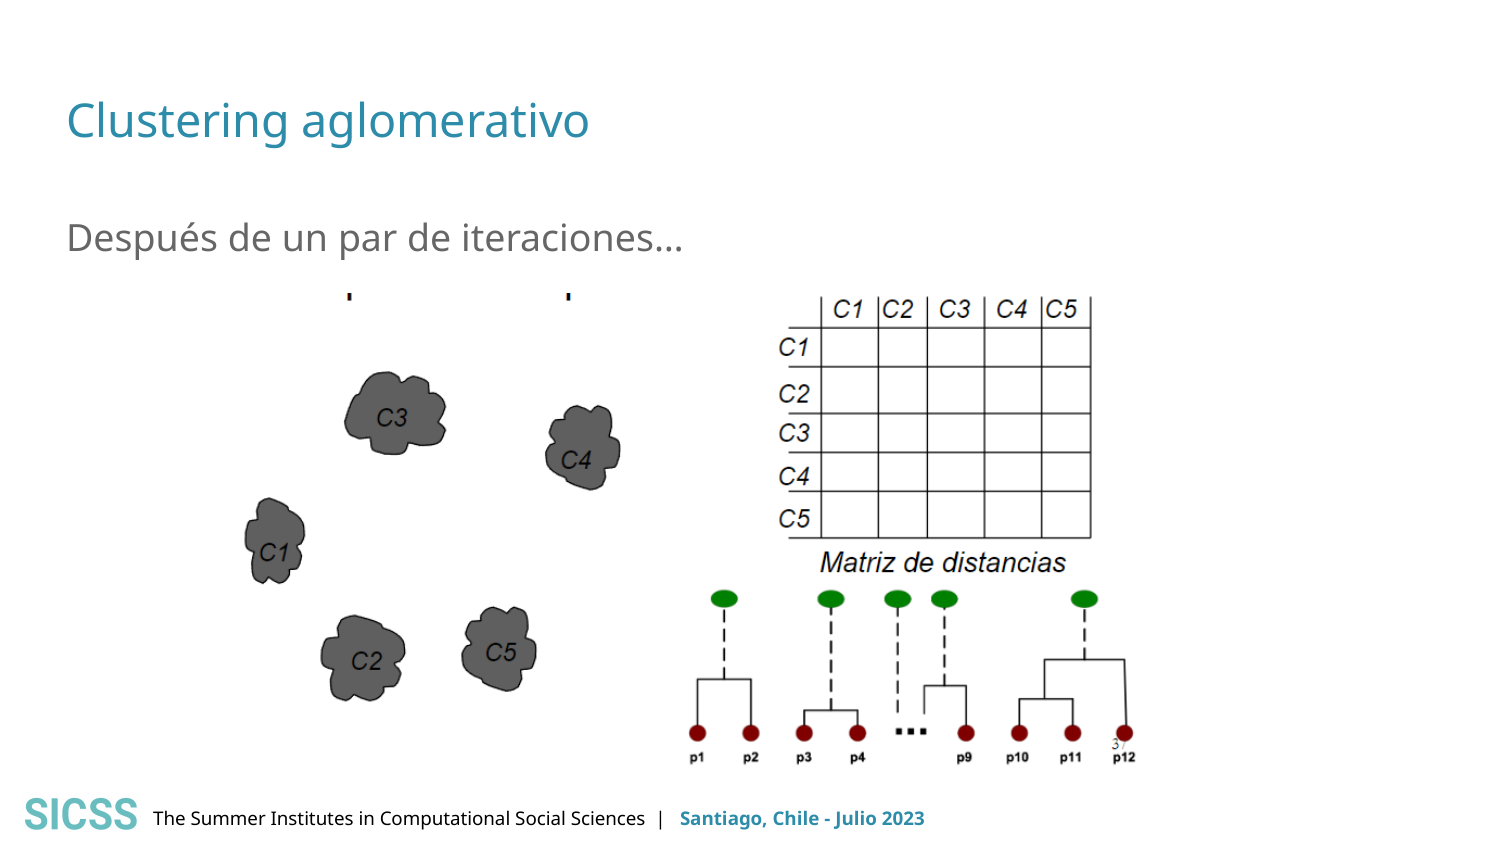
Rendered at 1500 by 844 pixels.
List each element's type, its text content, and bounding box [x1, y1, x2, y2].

picture [22, 792, 141, 832]
title Clustering aglomerativo [51, 72, 1449, 167]
picture [225, 293, 1145, 771]
list Después de un par de iteraciones… [51, 189, 1449, 750]
